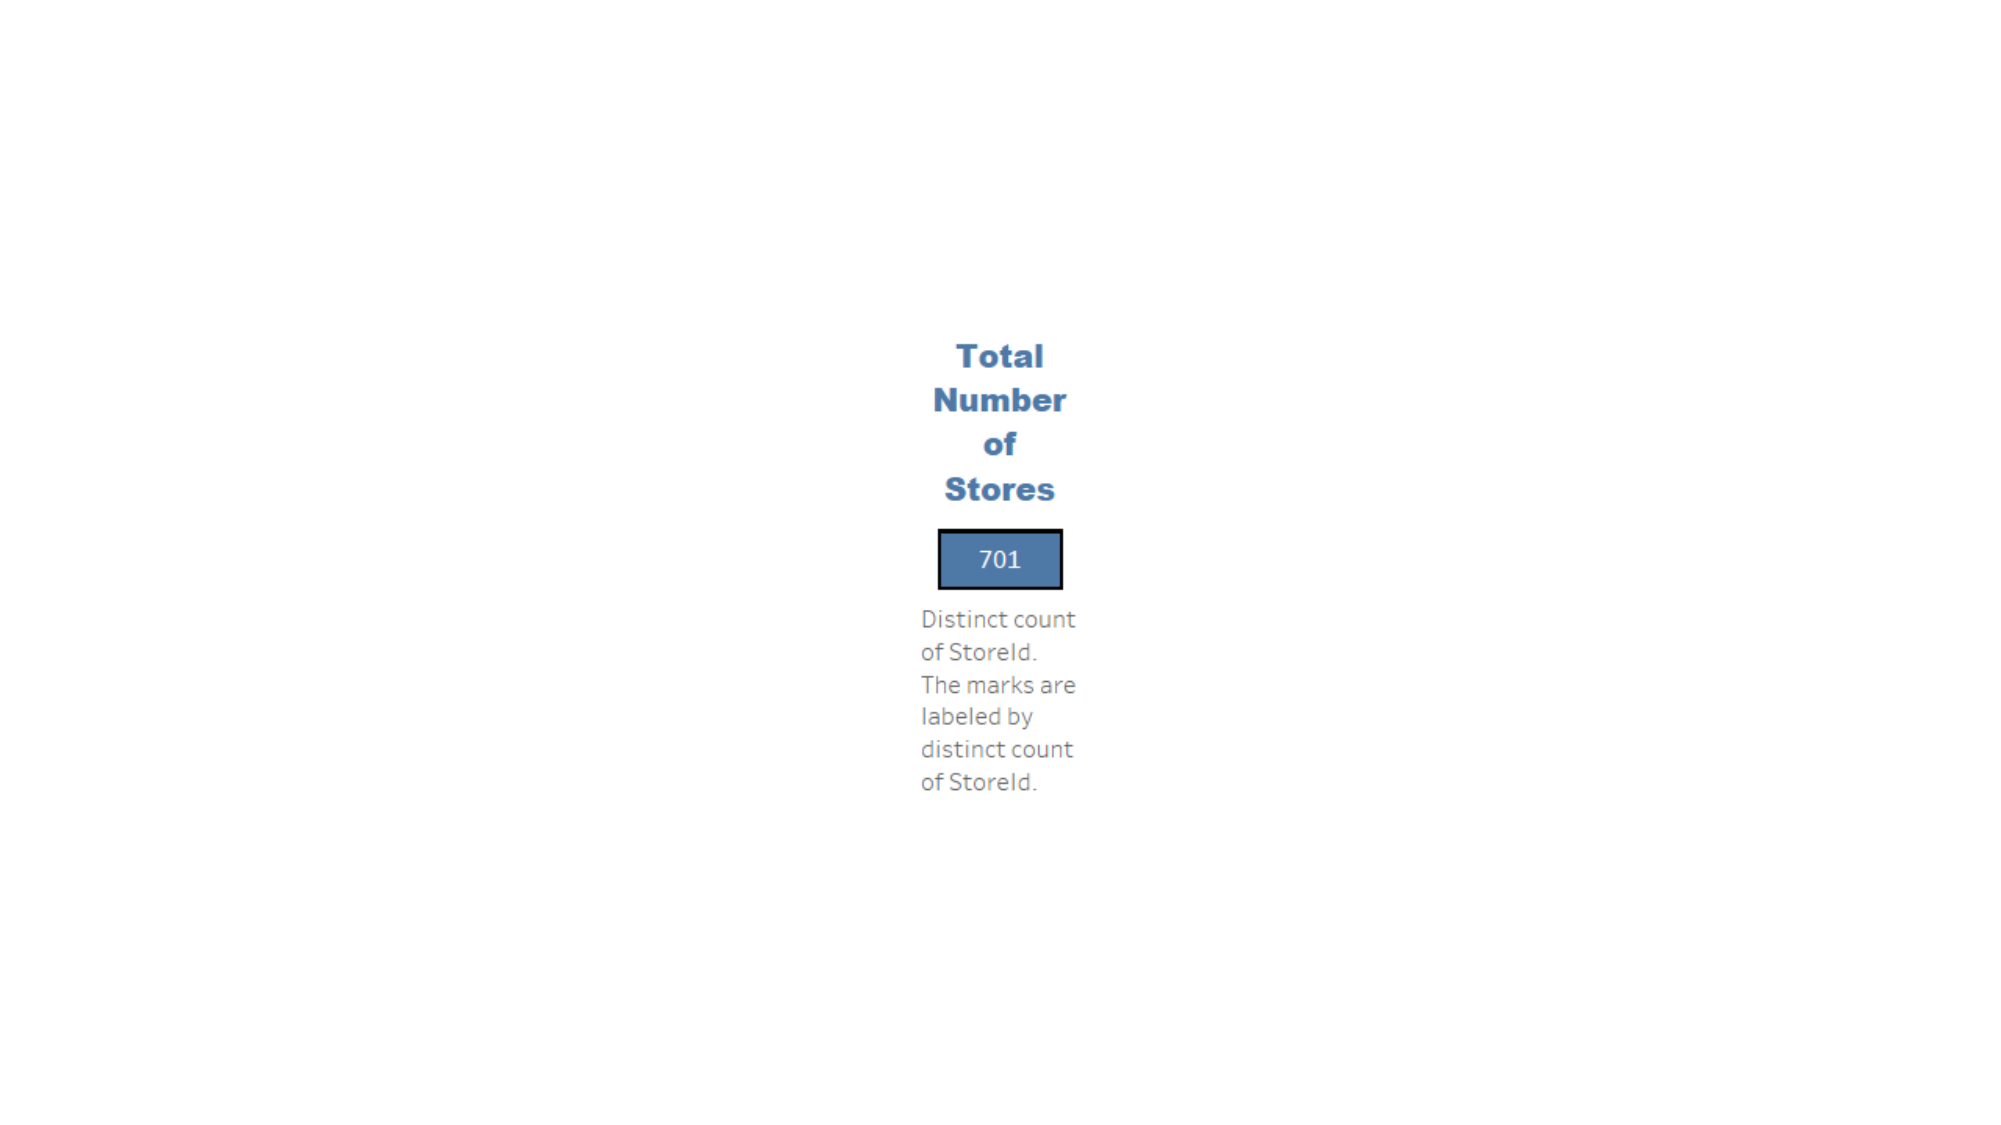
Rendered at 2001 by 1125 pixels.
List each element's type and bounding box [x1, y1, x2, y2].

picture [920, 324, 1079, 800]
